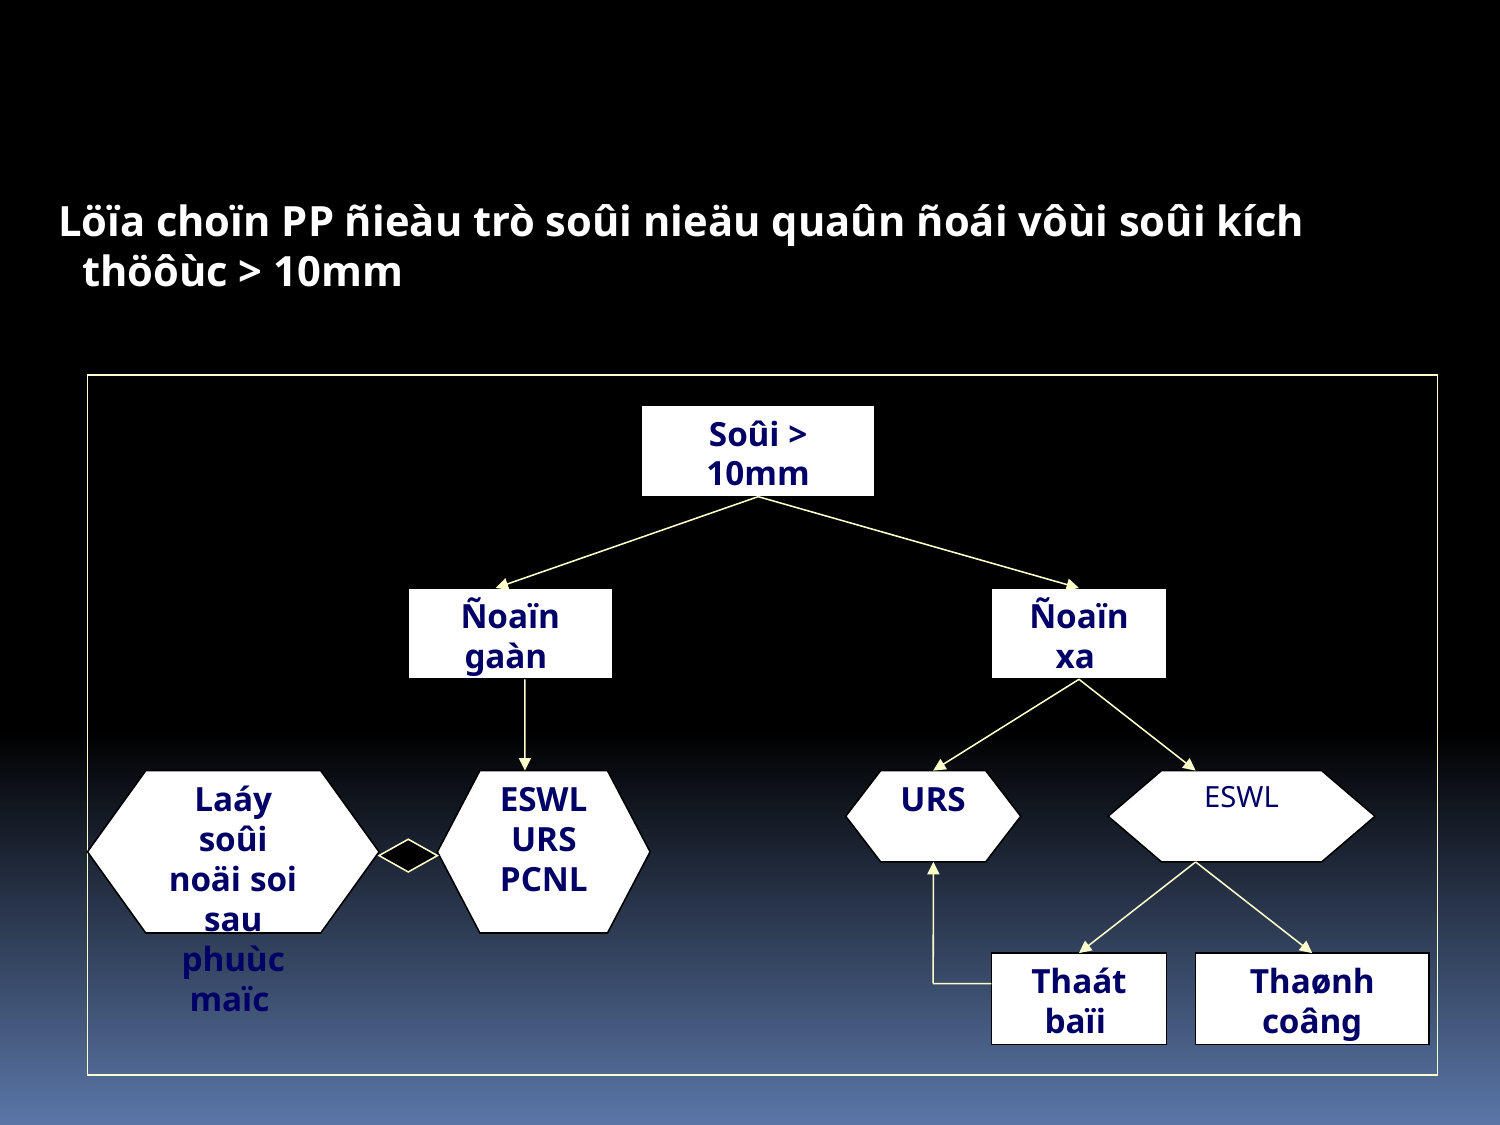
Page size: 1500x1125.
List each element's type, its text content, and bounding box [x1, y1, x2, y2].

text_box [86, 374, 1438, 1076]
list Löïa choïn PP ñieàu trò soûi nieäu quaûn ñoái vôùi soûi kích thöôùc > 10mm [0, 187, 1425, 1088]
